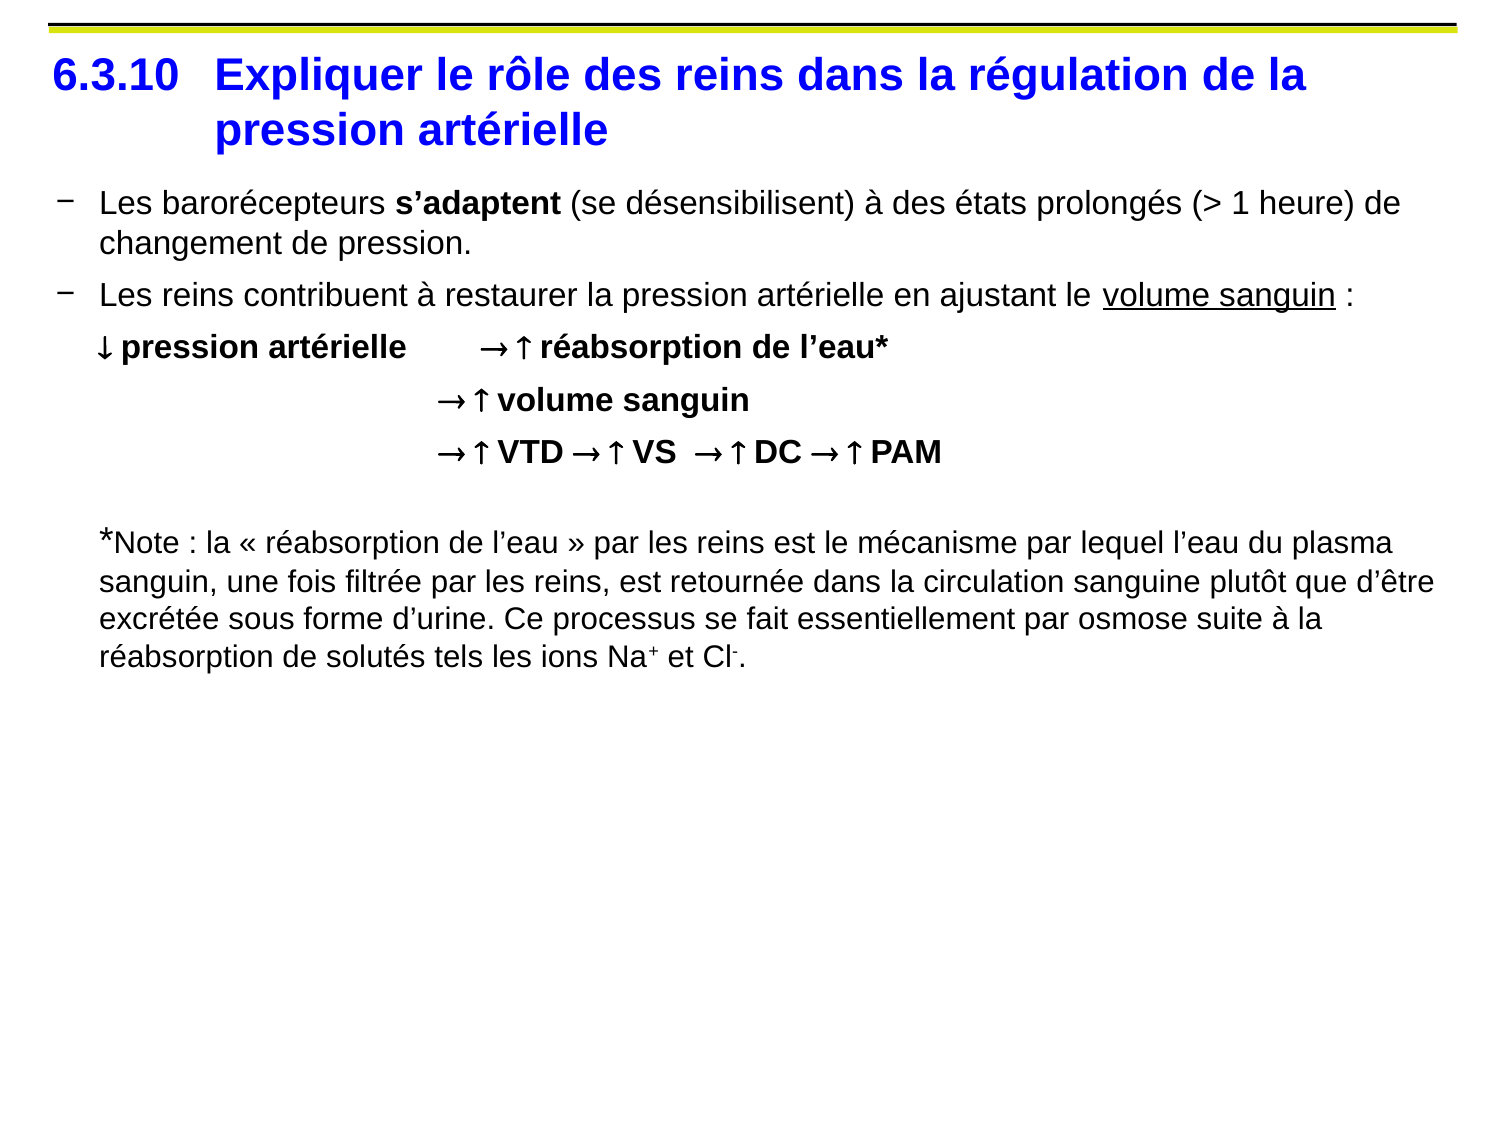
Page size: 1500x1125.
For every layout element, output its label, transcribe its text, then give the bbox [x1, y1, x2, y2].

text_box 6.3.10 Expliquer le rôle des reins dans la régulation de la pression artérielle [37, 37, 1463, 163]
text_box Les barorécepteurs s’adaptent (se désensibilisent) à des états prolongés (> 1 heure) de changement de pression. Les reins contribuent à restaurer la pression artérielle en ajustant le volume sanguin :  pression artérielle   réabsorption de l’eau*   volume sanguin   VTD   VS   DC   PAM *Note : la « réabsorption de l’eau » par les reins est le mécanisme par lequel l’eau du plasma sanguin, une fois filtrée par les reins, est retournée dans la circulation sanguine plutôt que d’être excrétée sous forme d’urine. Ce processus se fait essentiellement par osmose suite à la réabsorption de solutés tels les ions Na+ et Cl-. [50, 174, 1450, 680]
